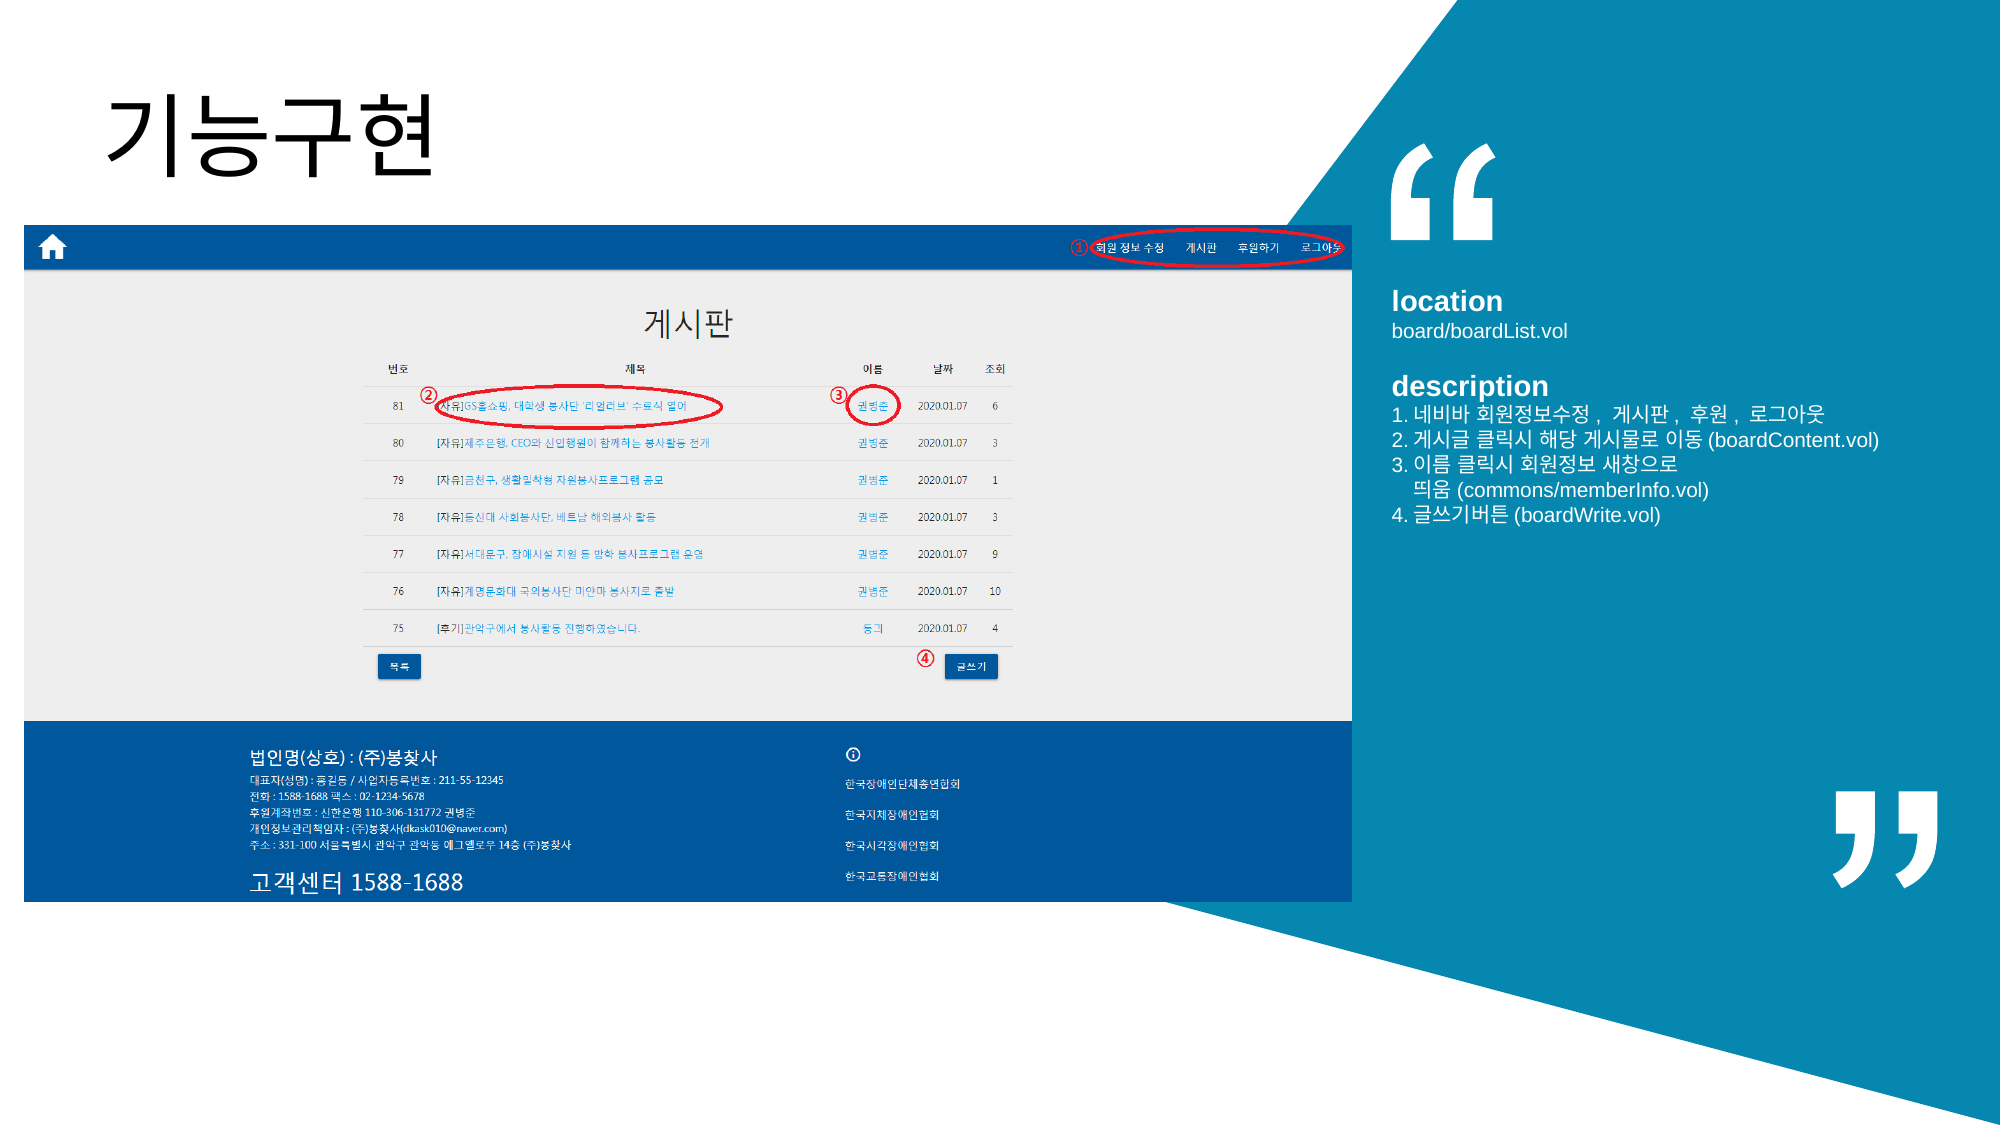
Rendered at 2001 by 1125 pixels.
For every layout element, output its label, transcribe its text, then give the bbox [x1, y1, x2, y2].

text_box 기능구현 [87, 84, 1056, 201]
text_box [1390, 143, 1433, 241]
text_box location board/boardList.vol description 1.네비바 회원정보수정, 게시판, 후원, 로그아웃 2.게시글 클릭시 해당 게시물로 이동(boardContent.vol) 3.이름 클릭시 회원정보 새창으로 띄움(commons/memberInfo.vol) 4.글쓰기버튼(boardWrite.vol) [1376, 274, 1919, 820]
picture [24, 224, 1351, 903]
text_box [1895, 791, 1938, 889]
text_box [1453, 143, 1496, 241]
text_box [1832, 820, 1875, 889]
